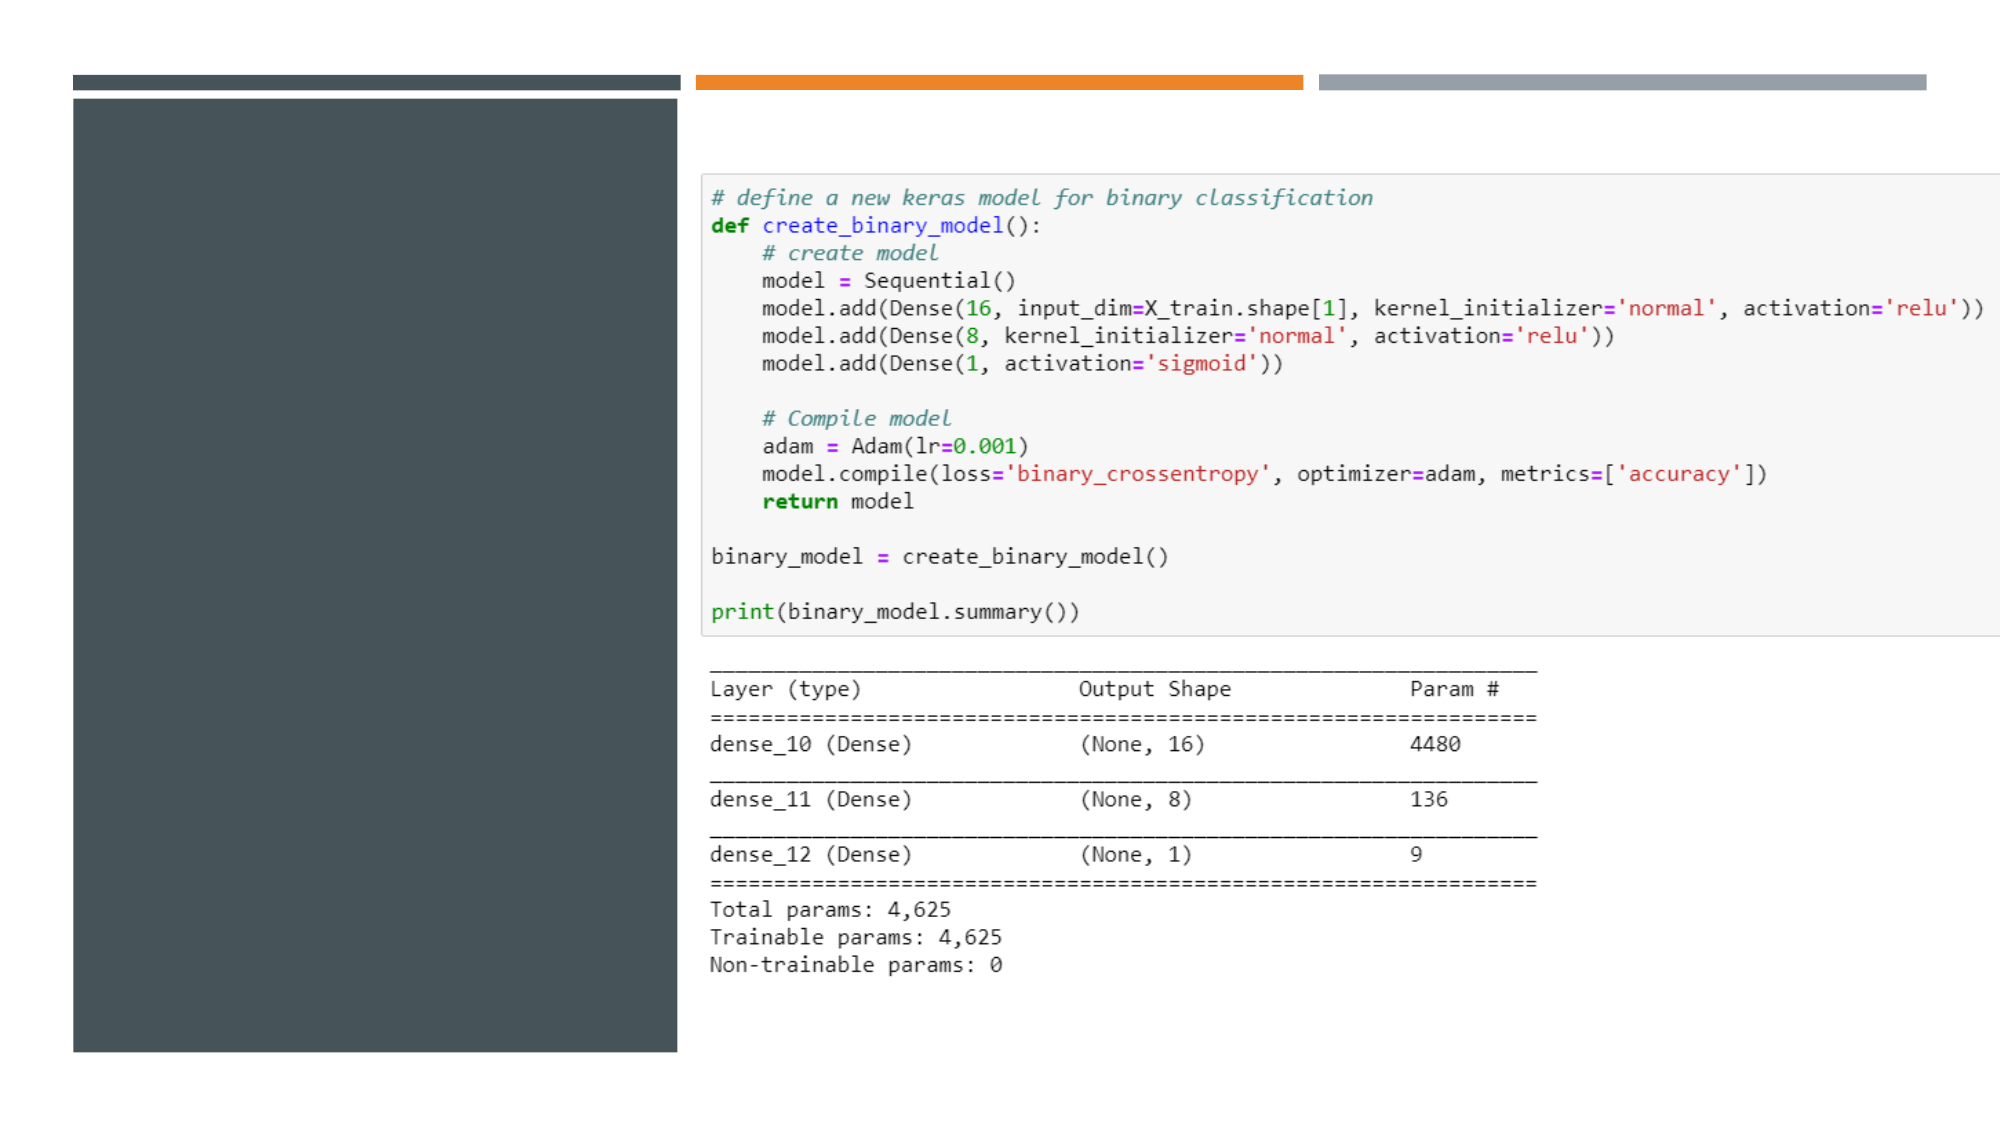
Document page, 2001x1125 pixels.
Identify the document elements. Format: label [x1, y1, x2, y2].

picture [697, 168, 2000, 998]
